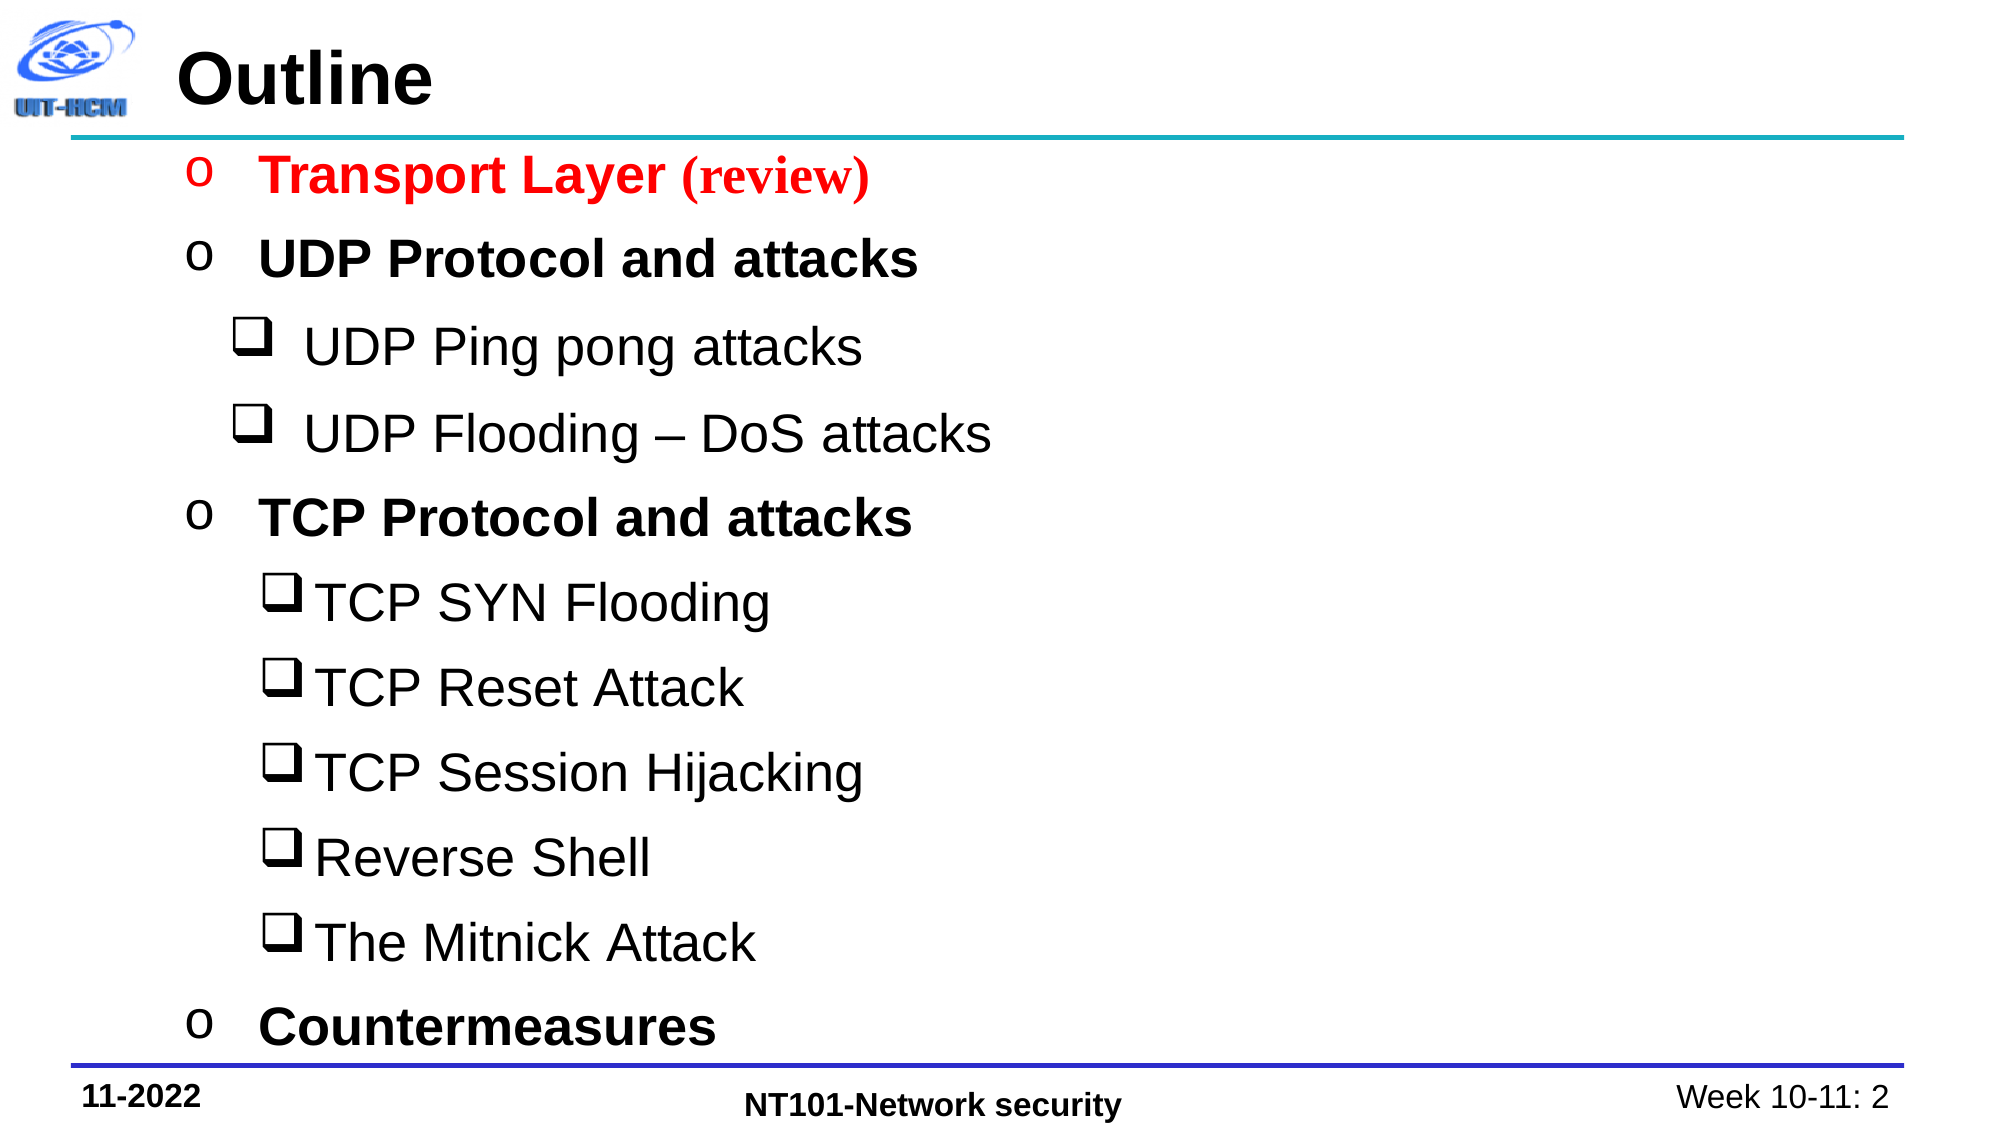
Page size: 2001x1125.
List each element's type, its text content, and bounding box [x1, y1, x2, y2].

title Outline [161, 0, 1500, 150]
picture [0, 8, 150, 127]
text_box Transport Layer (review) UDP Protocol and attacks UDP Ping pong attacks UDP Flooding – DoS attacks TCP Protocol and attacks TCP SYN Flooding TCP Reset Attack TCP Session Hijacking Reverse Shell The Mitnick Attack Countermeasures [166, 112, 1542, 1125]
